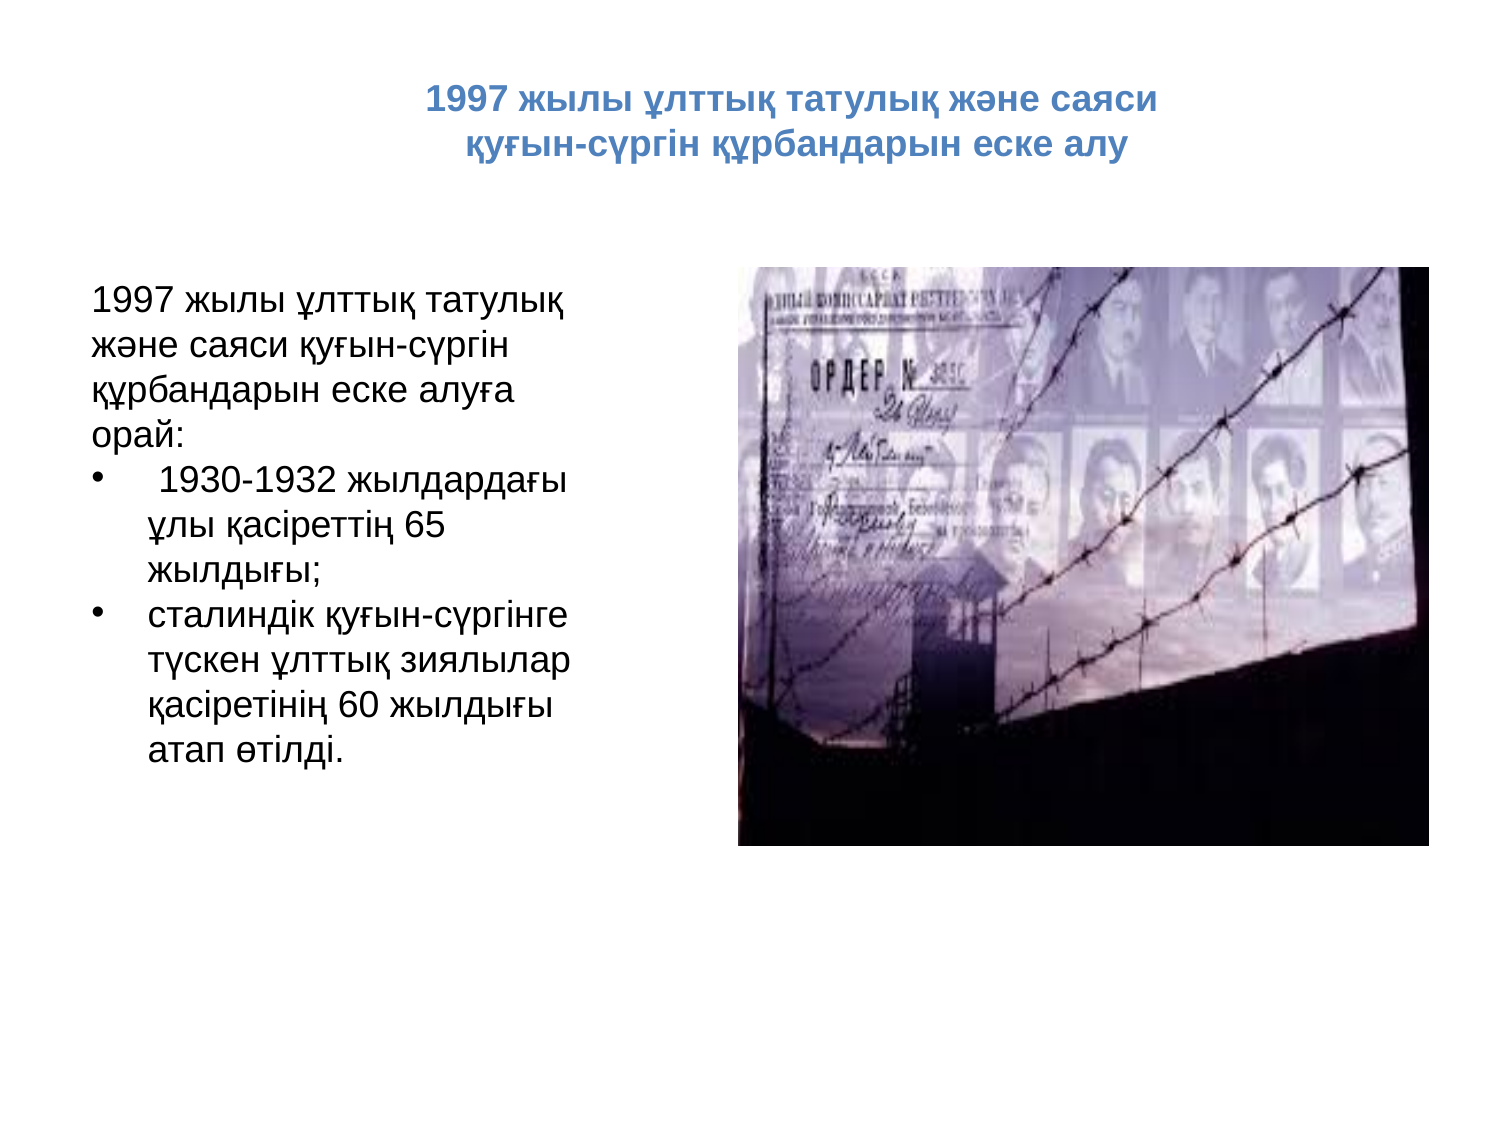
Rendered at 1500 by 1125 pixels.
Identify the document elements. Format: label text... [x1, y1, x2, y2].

text_box 1997 жылы ұлттық татулық және саяси қуғын-сүргін құрбандарын еске алуға орай: 1930-1932 жылдардағы ұлы қасіреттің 65 жылдығы; сталиндік қуғын-сүргінге түскен ұлттық зиялылар қасіретінің 60 жылдығы атап өтілді. [76, 267, 632, 777]
text_box 1997 жылы ұлттық татулық және саяси қуғын-сүргін құрбандарын еске алу [242, 66, 1353, 172]
picture [737, 266, 1430, 847]
